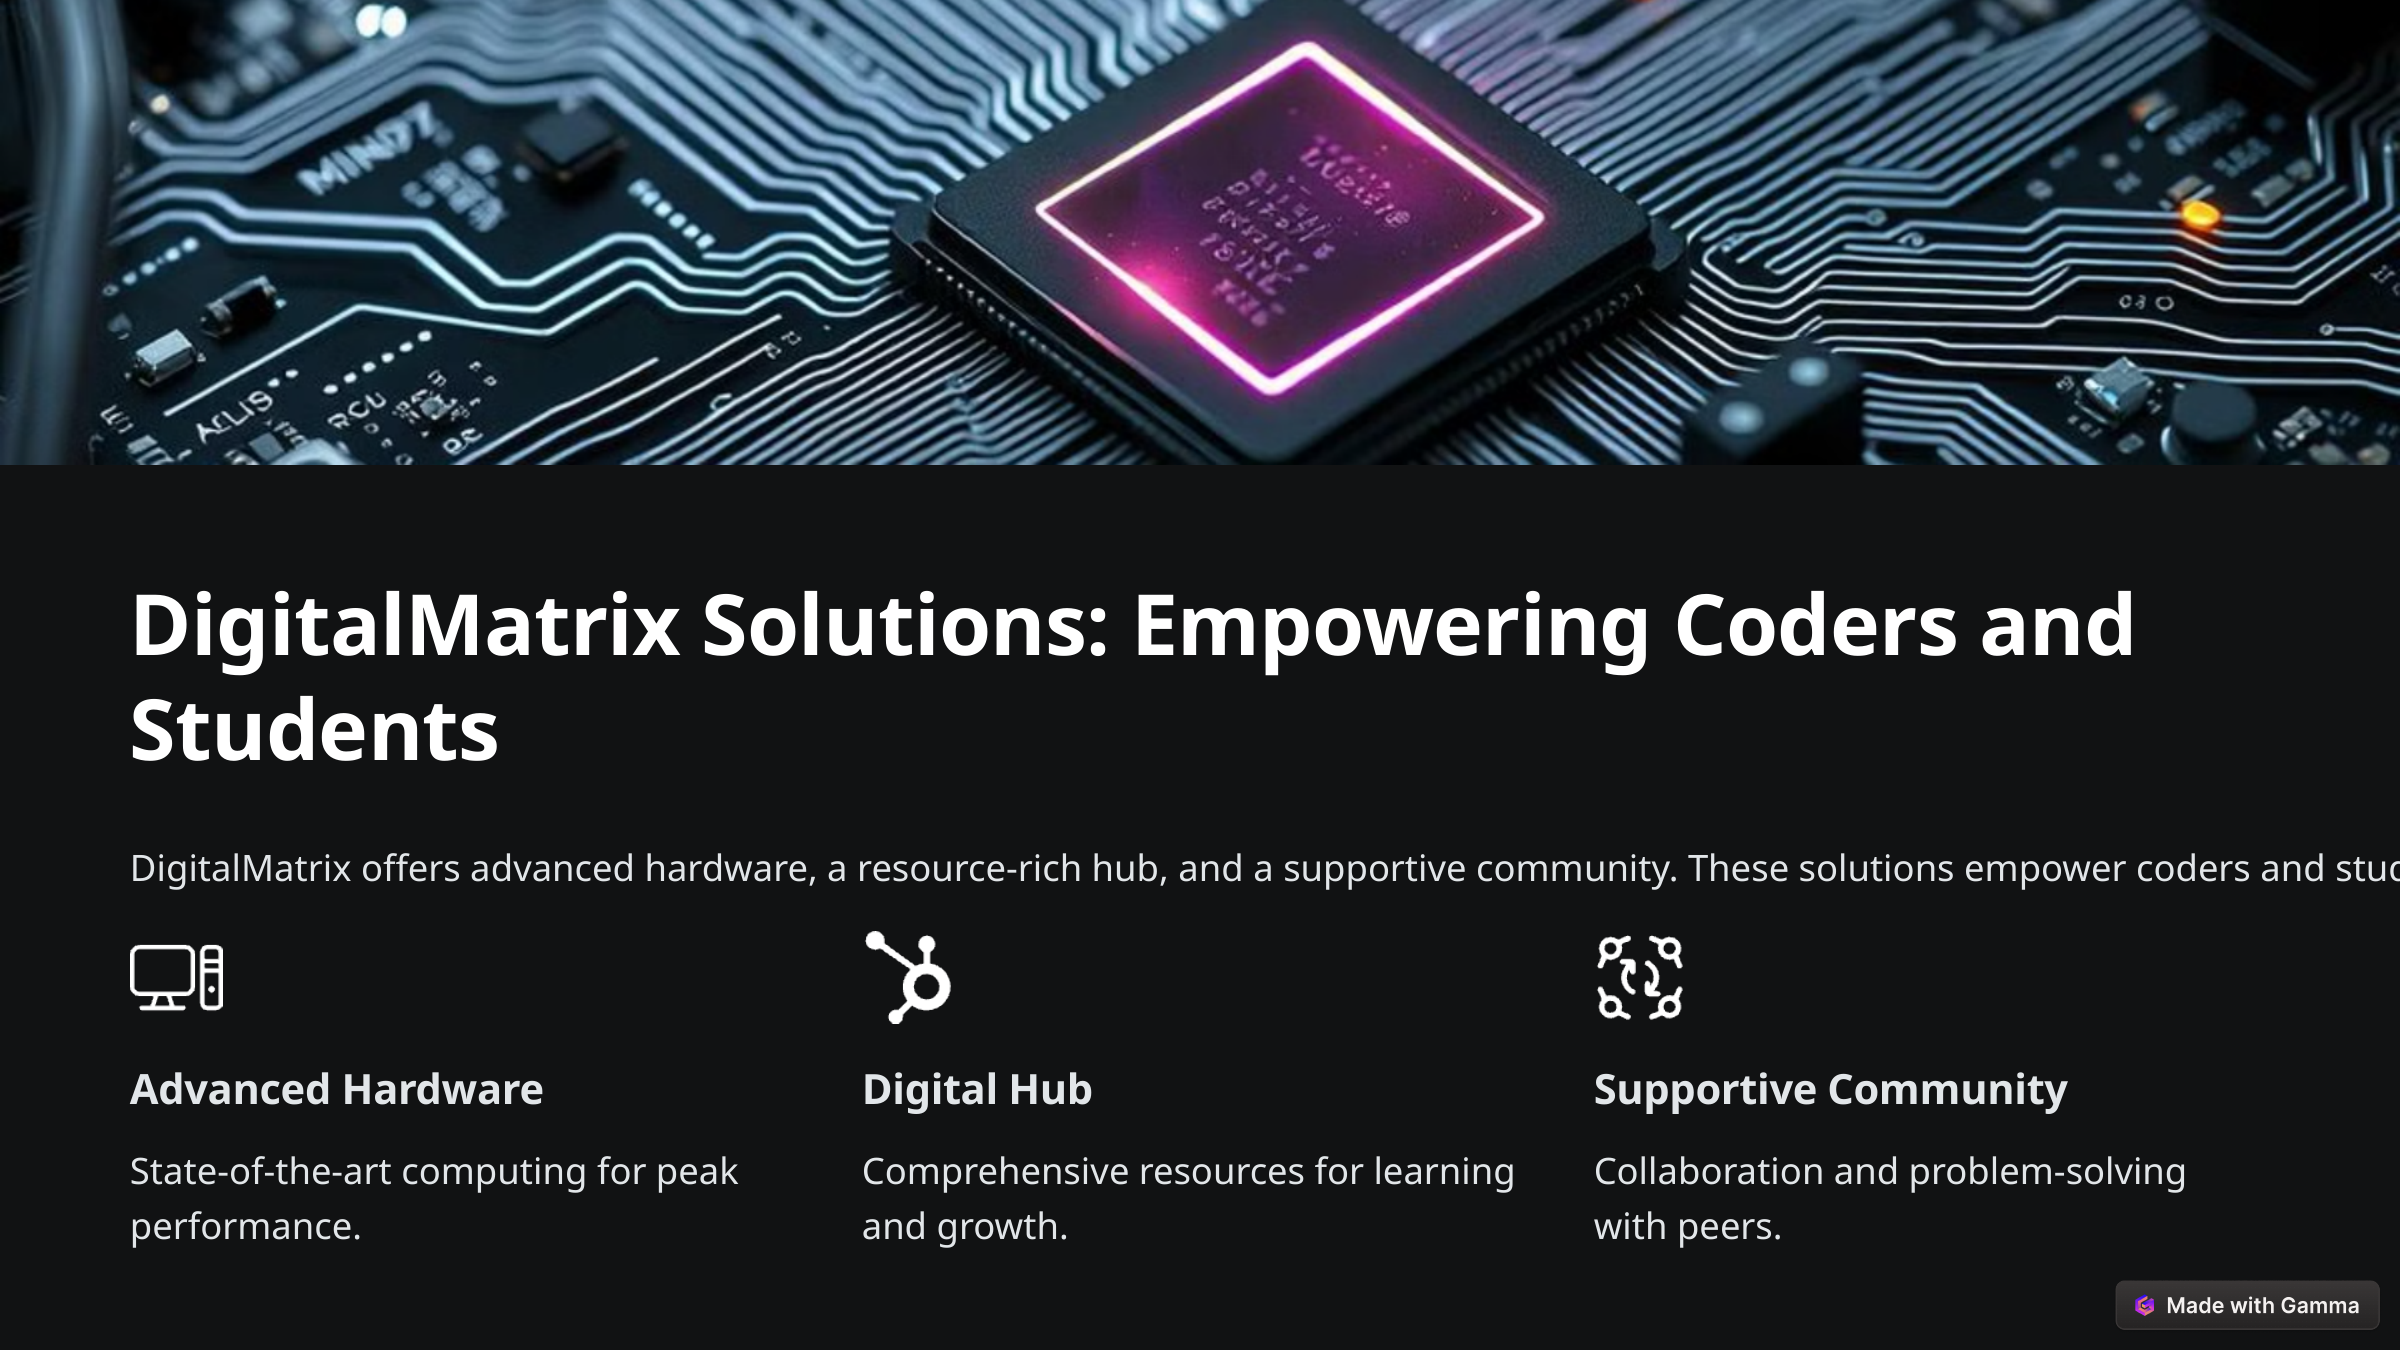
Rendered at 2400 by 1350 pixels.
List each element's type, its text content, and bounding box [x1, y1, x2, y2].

text_box Advanced Hardware [129, 1061, 573, 1114]
picture [2106, 1271, 2389, 1339]
text_box DigitalMatrix offers advanced hardware, a resource-rich hub, and a supportive community. These solutions empower coders and students. [129, 833, 2270, 890]
text_box State-of-the-art computing for peak performance. [129, 1136, 807, 1248]
text_box Supportive Community [1593, 1061, 2100, 1114]
picture [0, 0, 2400, 465]
text_box Comprehensive resources for learning and growth. [861, 1136, 1538, 1248]
picture [130, 931, 223, 1025]
text_box DigitalMatrix Solutions: Empowering Coders and Students [129, 566, 2270, 778]
text_box Collaboration and problem-solving with peers. [1593, 1136, 2270, 1248]
picture [1593, 931, 1687, 1025]
text_box Digital Hub [861, 1061, 1285, 1114]
picture [861, 931, 955, 1025]
